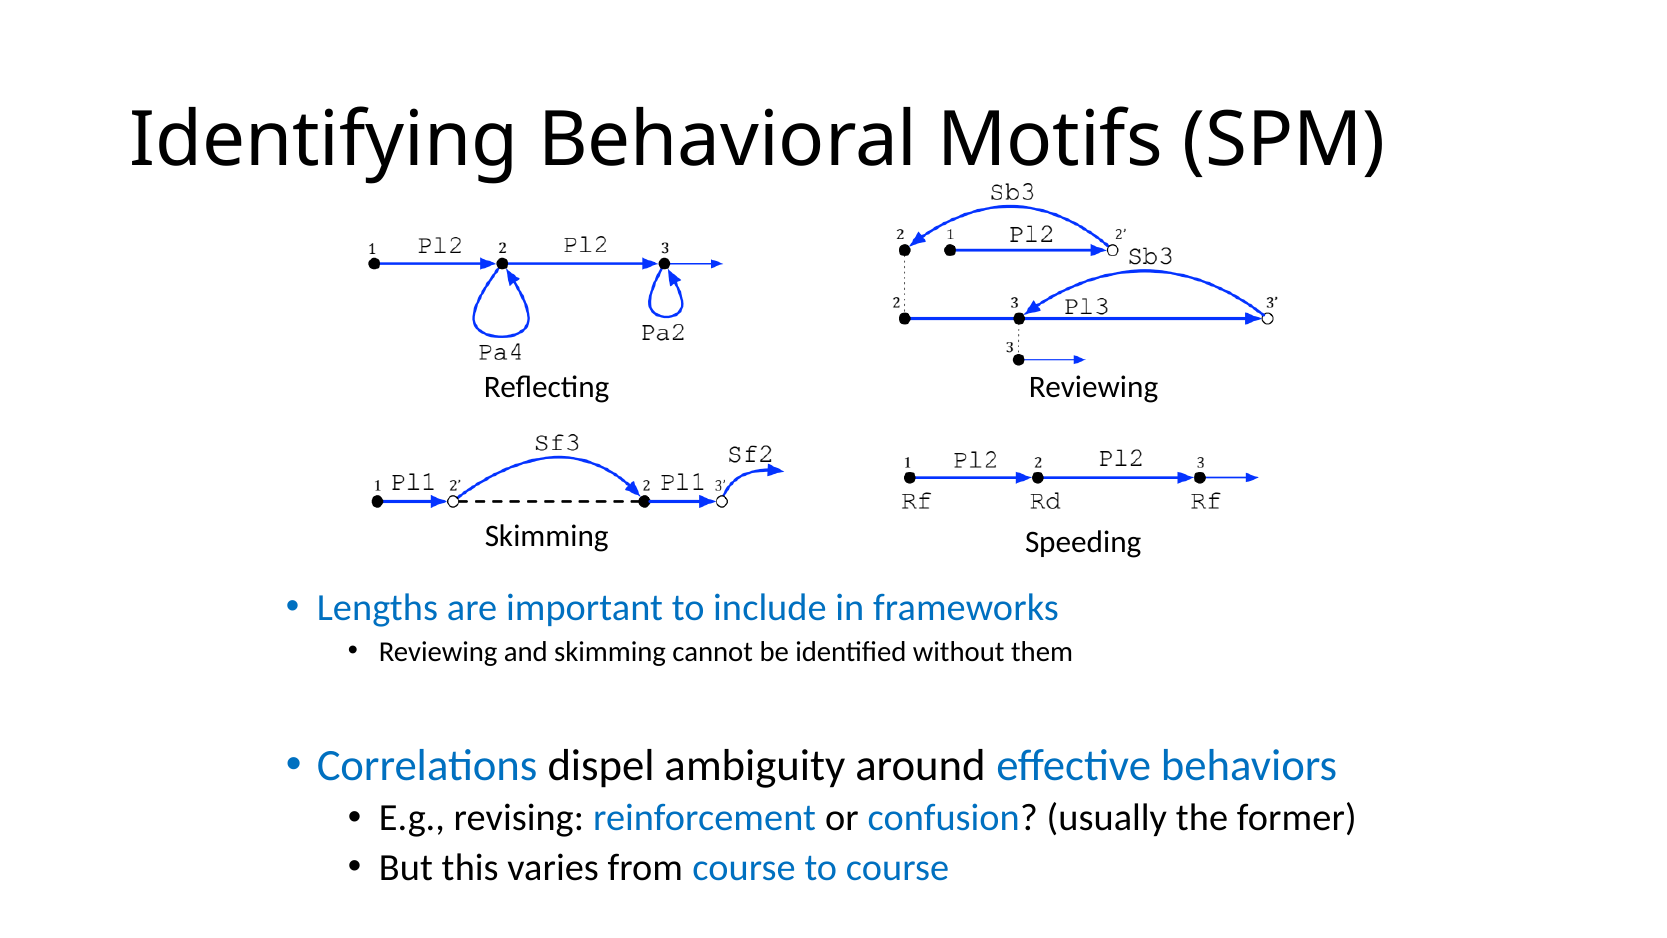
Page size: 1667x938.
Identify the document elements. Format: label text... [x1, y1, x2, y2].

text_box Speeding [906, 539, 1261, 566]
text_box Skimming [375, 539, 719, 561]
picture [333, 175, 790, 392]
picture [338, 409, 813, 539]
picture [866, 175, 1323, 392]
title Identifying Behavioral Motifs (SPM) [114, 49, 1553, 232]
text_box Reflecting [364, 392, 730, 409]
picture [876, 409, 1334, 539]
text_box Reviewing [906, 392, 1282, 409]
list Lengths are important to include in frameworks Reviewing and skimming cannot be identified without them Correlations dispel ambiguity around effective behaviors E.g., revising: reinforcement or confusion? (usually the former) But this varies from course to course [270, 579, 1407, 901]
